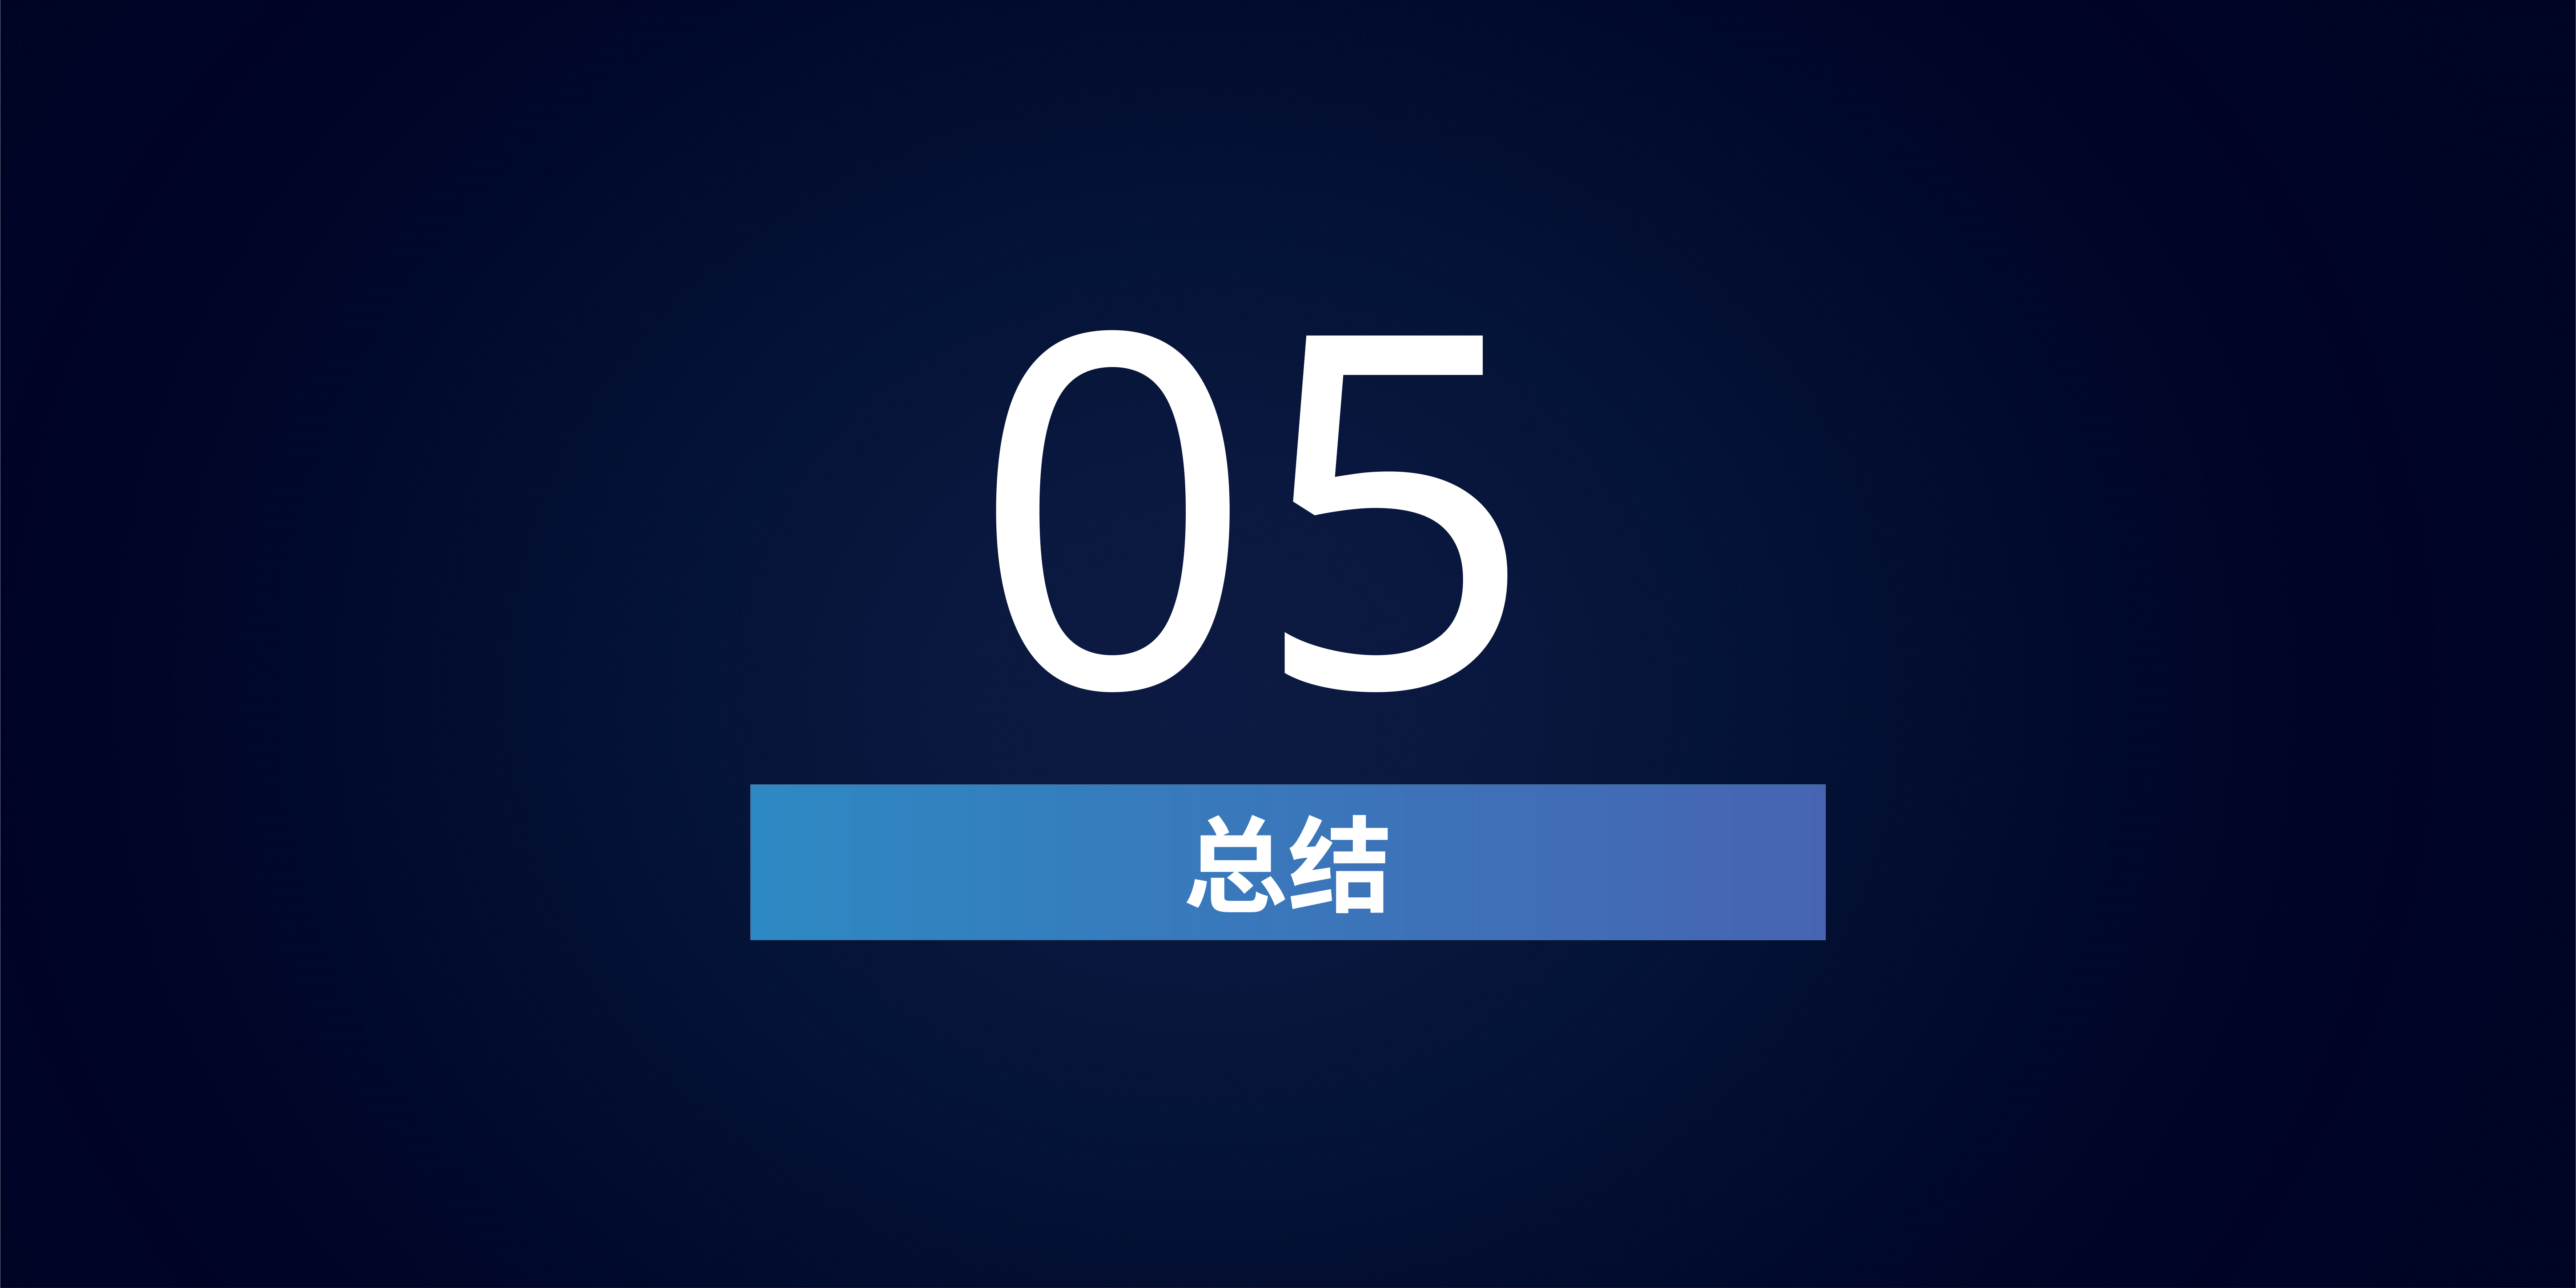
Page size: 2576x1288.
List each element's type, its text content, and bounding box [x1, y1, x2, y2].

picture [0, 0, 2576, 1288]
text_box 05 [893, 192, 1615, 784]
text_box 总结 [750, 784, 1826, 940]
